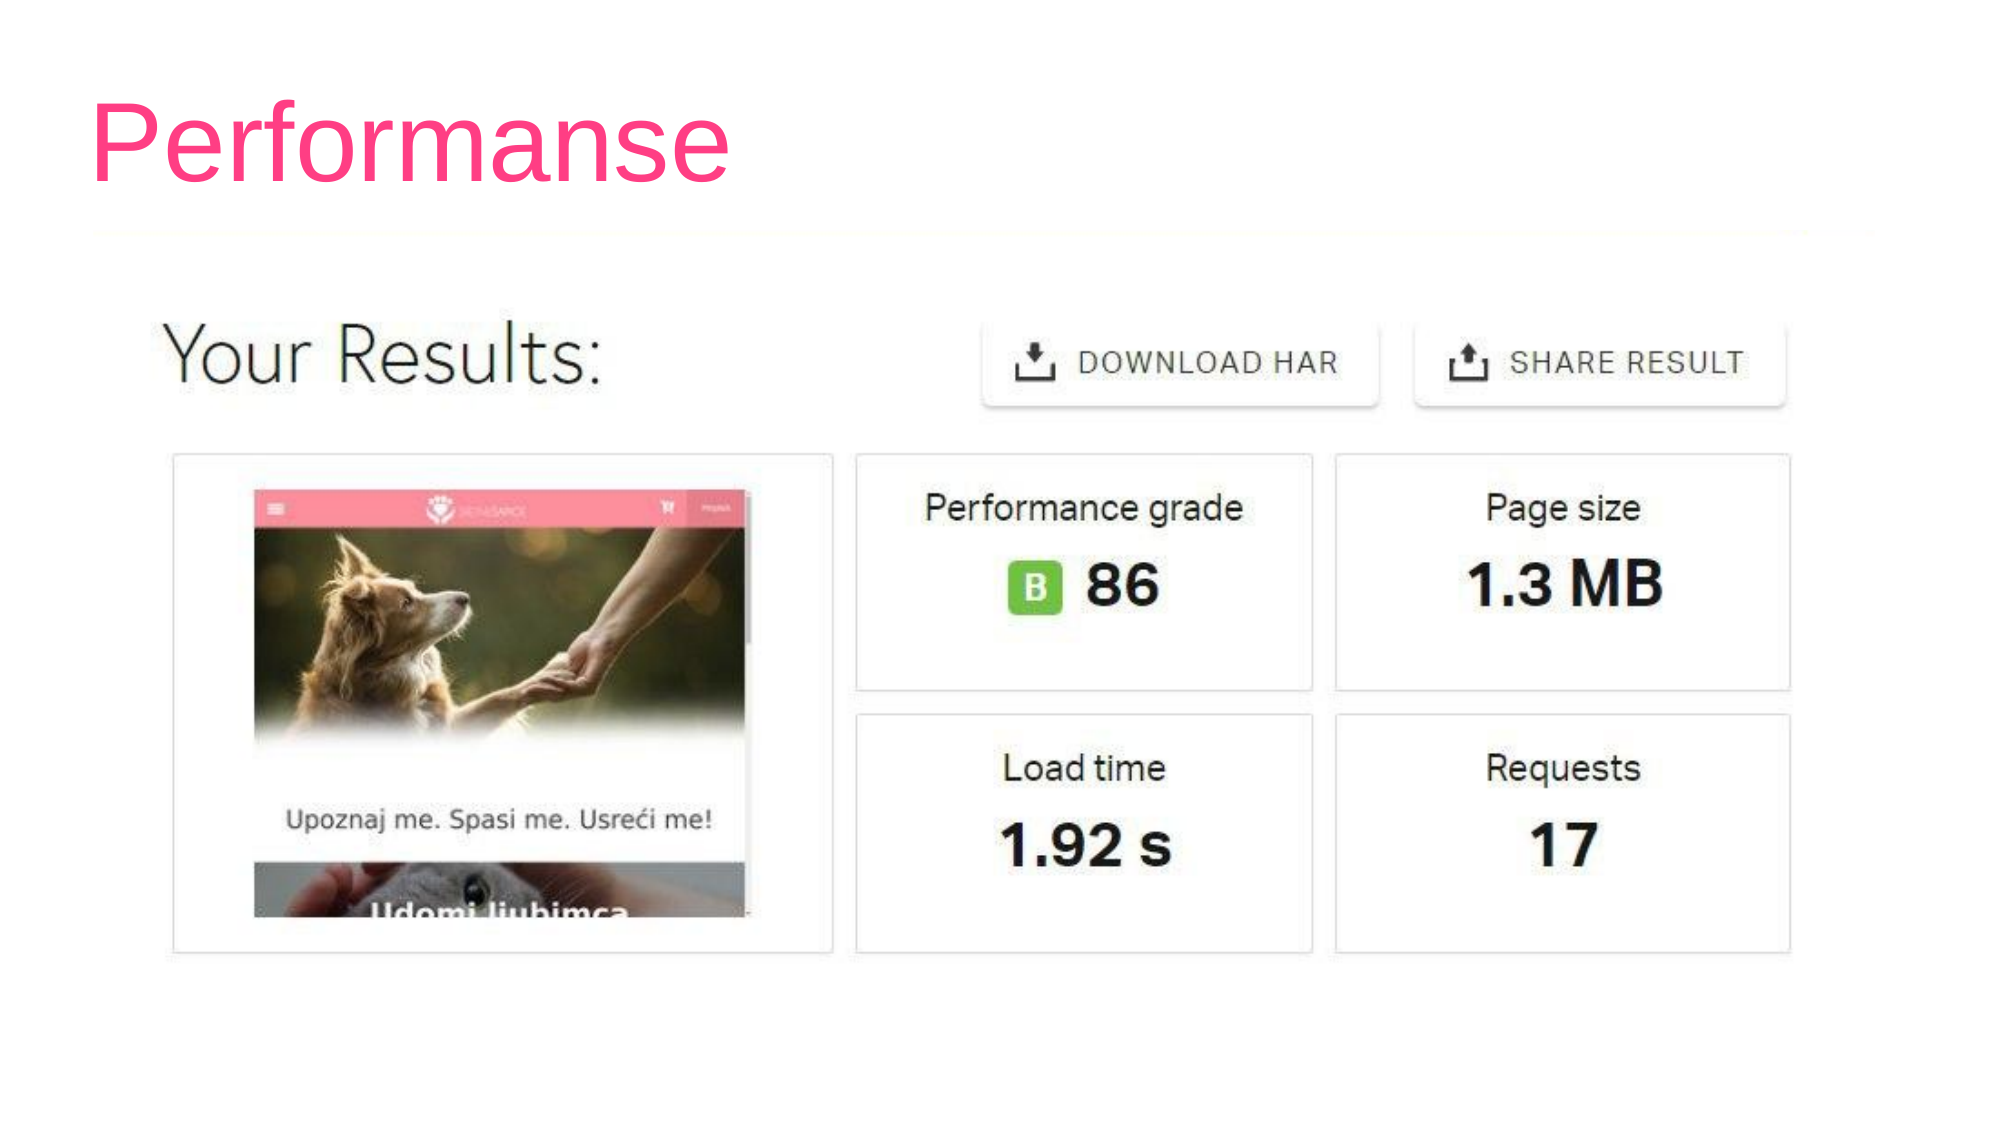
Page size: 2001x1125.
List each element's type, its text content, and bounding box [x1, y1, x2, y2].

text_box Performanse [74, 61, 1580, 212]
picture [93, 230, 1875, 1036]
